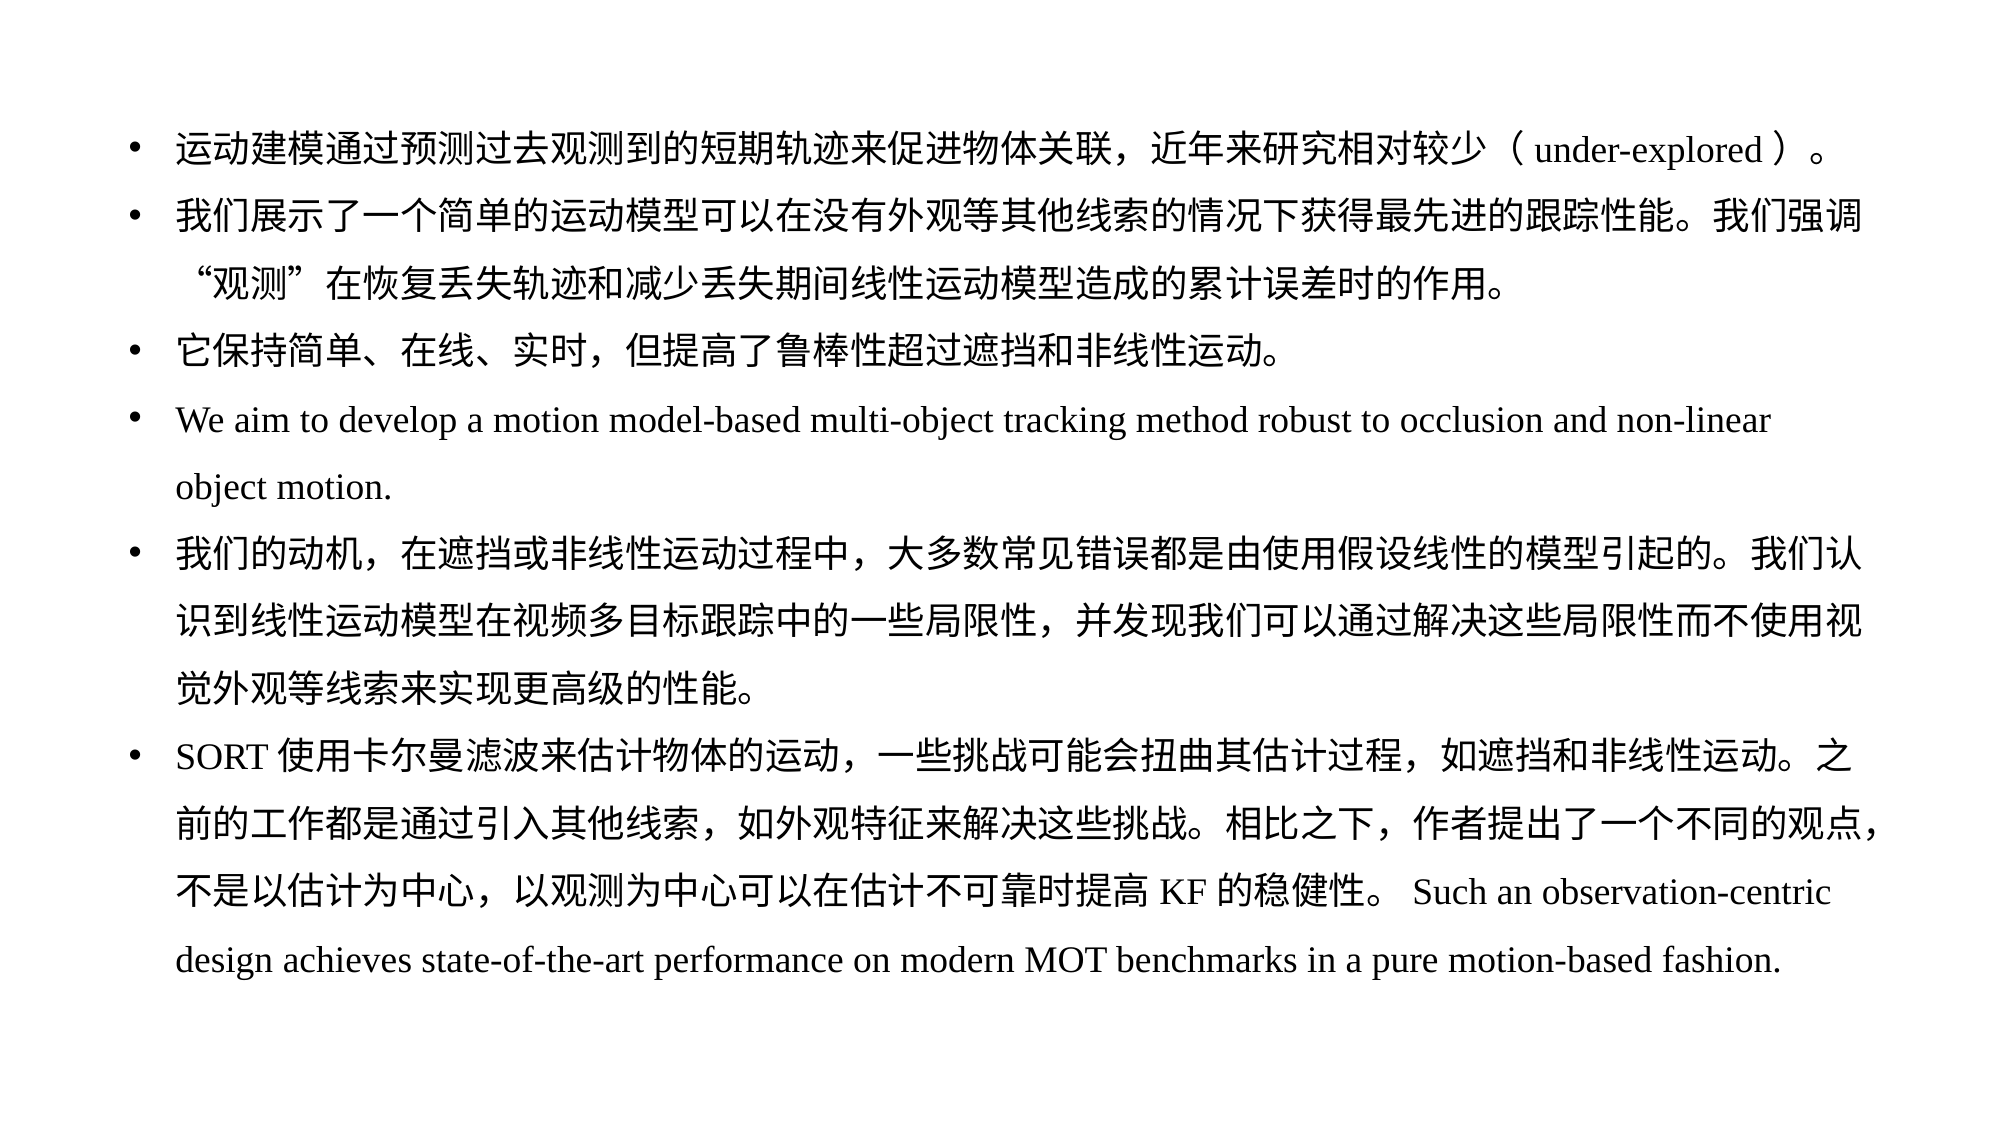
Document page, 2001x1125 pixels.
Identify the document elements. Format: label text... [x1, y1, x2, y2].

text_box 运动建模通过预测过去观测到的短期轨迹来促进物体关联，近年来研究相对较少（under-explored）。 我们展示了一个简单的运动模型可以在没有外观等其他线索的情况下获得最先进的跟踪性能。我们强调“观测”在恢复丢失轨迹和减少丢失期间线性运动模型造成的累计误差时的作用。 它保持简单、在线、实时，但提高了鲁棒性超过遮挡和非线性运动。 We aim to develop a motion model-based multi-object tracking method robust to occlusion and non-linear object motion. 我们的动机，在遮挡或非线性运动过程中，大多数常见错误都是由使用假设线性的模型引起的。我们认识到线性运动模型在视频多目标跟踪中的一些局限性，并发现我们可以通过解决这些局限性而不使用视觉外观等线索来实现更高级的性能。 SORT使用卡尔曼滤波来估计物体的运动，一些挑战可能会扭曲其估计过程，如遮挡和非线性运动。之前的工作都是通过引入其他线索，如外观特征来解决这些挑战。相比之下，作者提出了一个不同的观点，不是以估计为中心，以观测为中心可以在估计不可靠时提高KF的稳健性。Such an observation-centric design achieves state-of-the-art performance on modern MOT benchmarks in a pure motion-based fashion. [113, 94, 1887, 1055]
